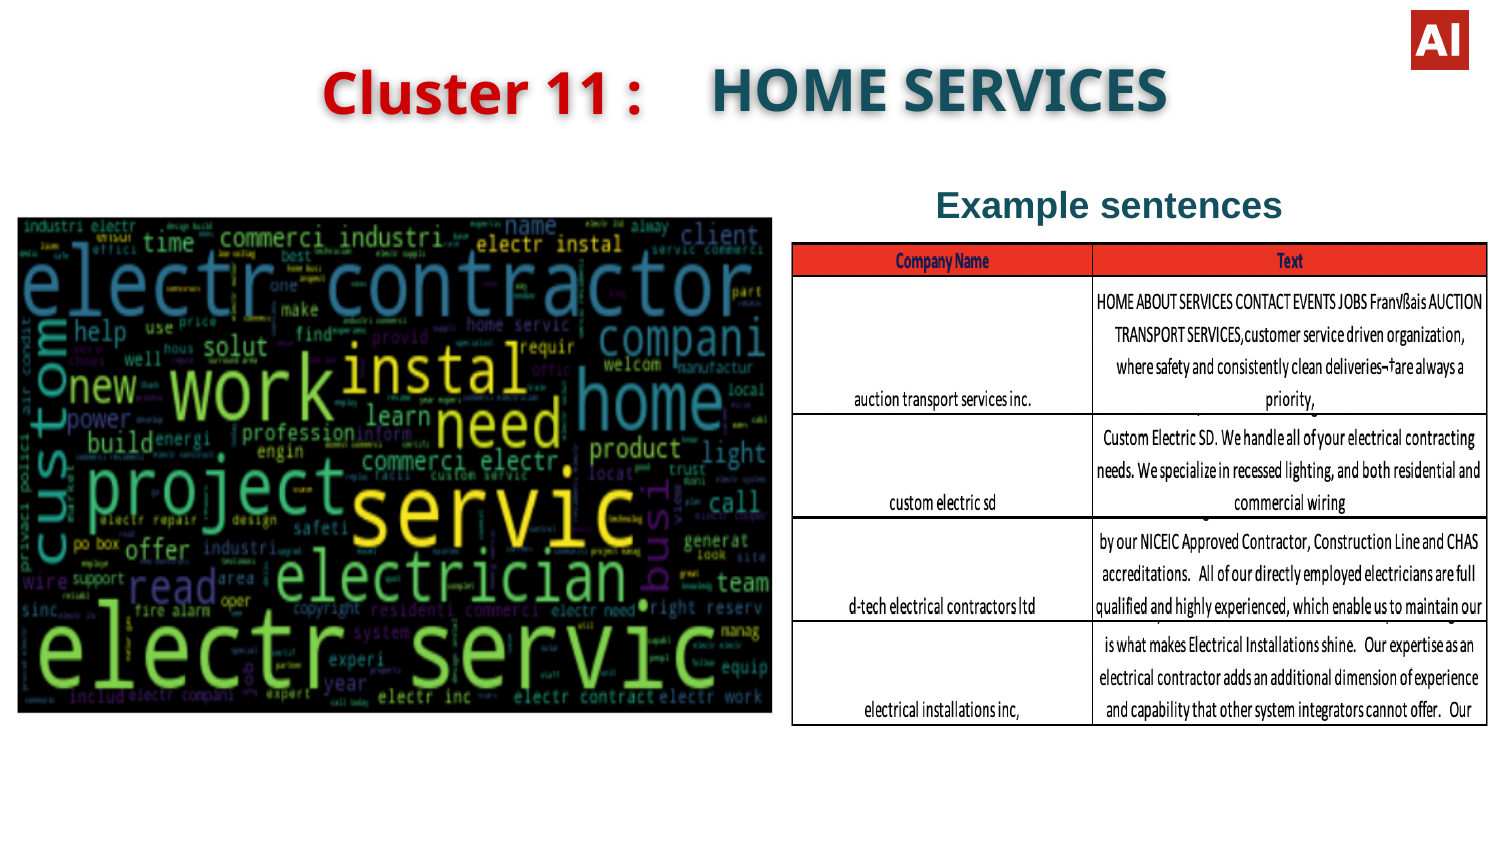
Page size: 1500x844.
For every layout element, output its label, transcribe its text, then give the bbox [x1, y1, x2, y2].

text_box HOME SERVICES [634, 38, 1245, 139]
text_box Example sentences [825, 165, 1394, 228]
picture [8, 205, 1491, 738]
title Cluster 11 : [34, 41, 628, 136]
picture [1411, 10, 1469, 70]
